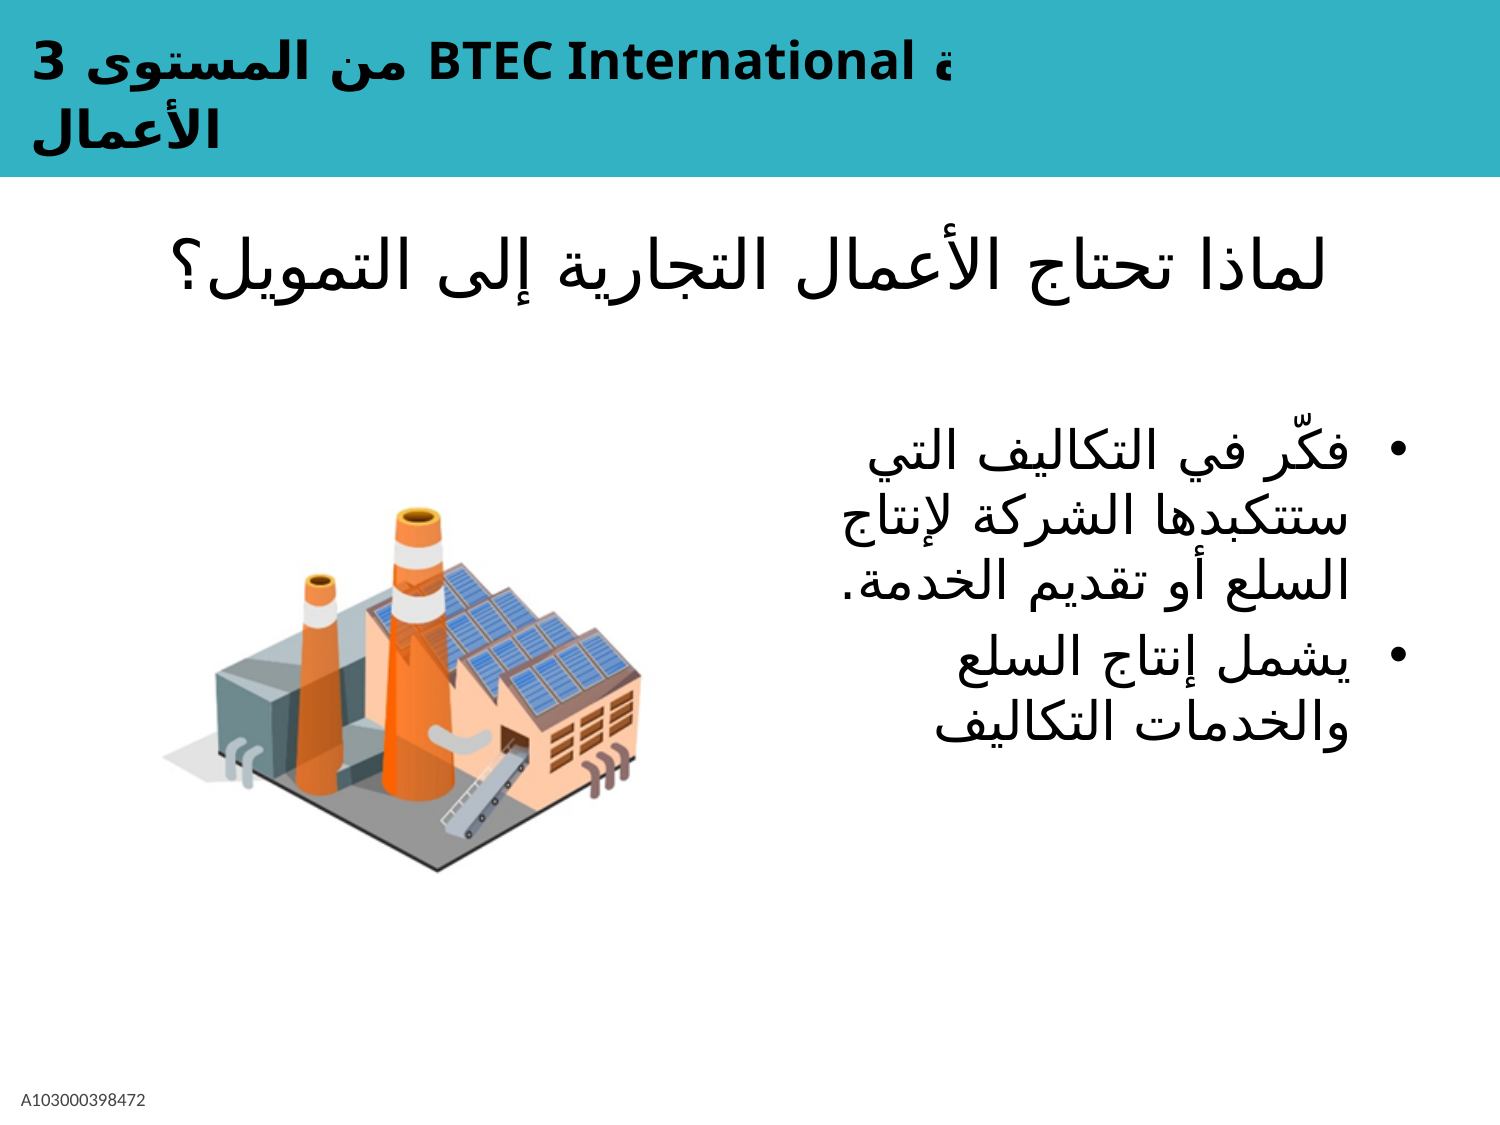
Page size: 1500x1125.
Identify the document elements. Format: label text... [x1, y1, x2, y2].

text_box A103000398472 [5, 1083, 183, 1119]
title لماذا تحتاج الأعمال التجارية إلى التمويل؟ [75, 196, 1425, 338]
picture [0, 0, 1500, 177]
picture [162, 440, 664, 941]
list فكّر في التكاليف التي ستتكبدها الشركة لإنتاج السلع أو تقديم الخدمة. يشمل إنتاج السلع والخدمات التكاليف [762, 407, 1424, 1021]
